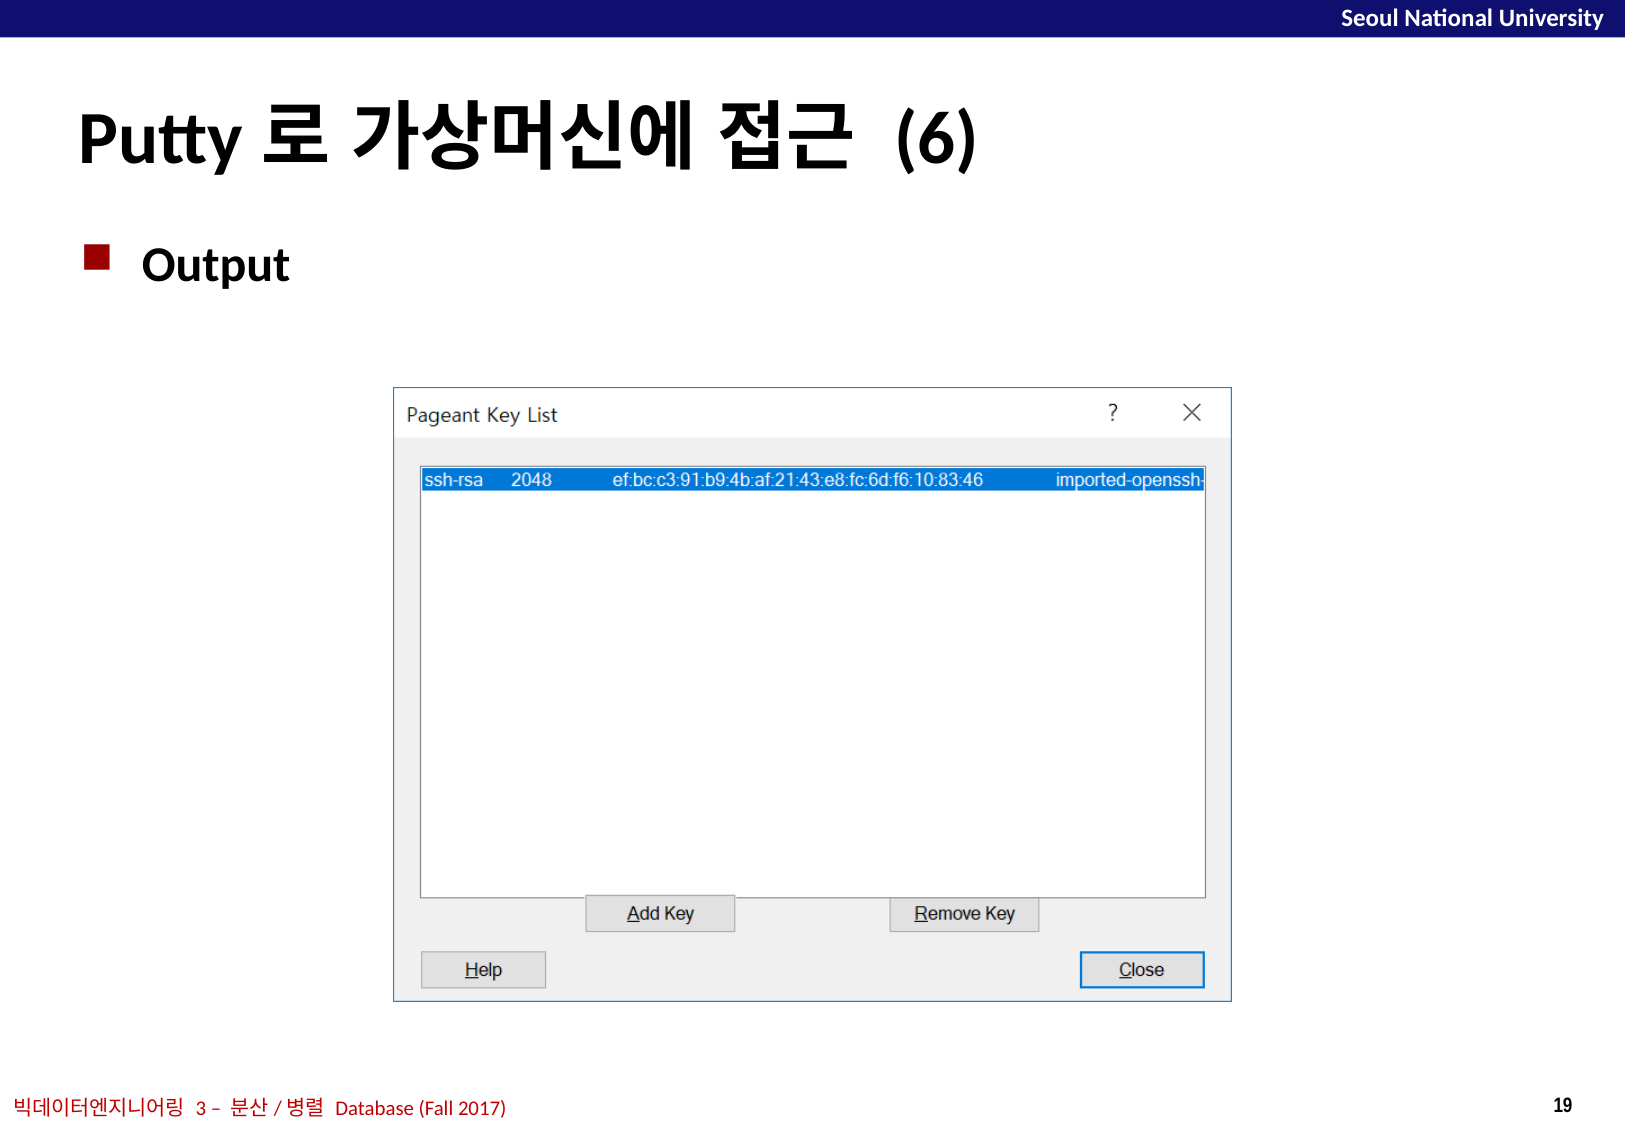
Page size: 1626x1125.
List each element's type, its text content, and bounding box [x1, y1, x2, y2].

title Putty로 가상머신에 접근 (6) [63, 71, 1413, 197]
list Output [70, 223, 1613, 1040]
picture [393, 387, 1232, 1002]
